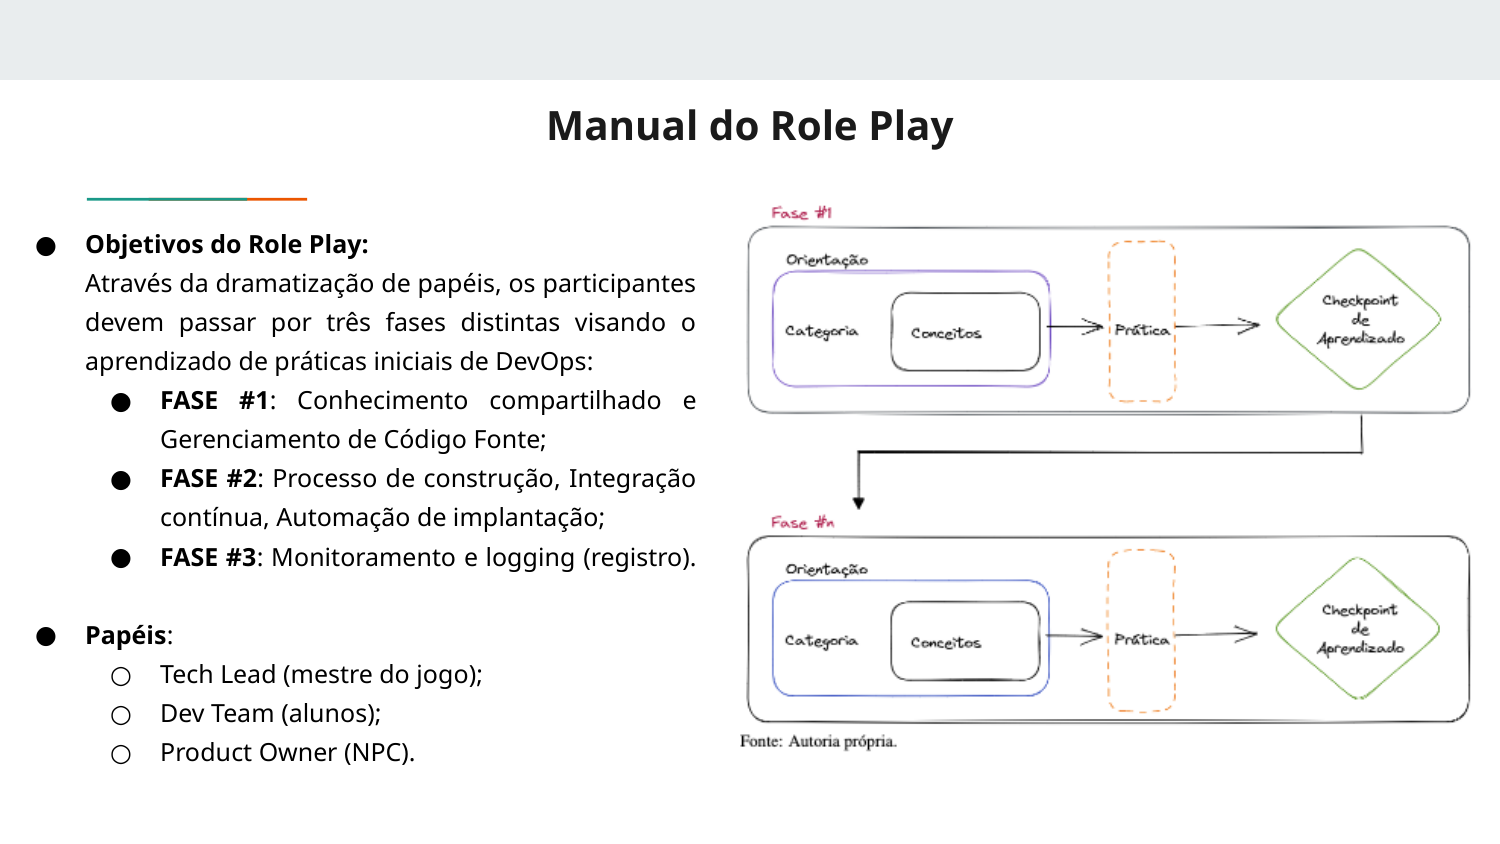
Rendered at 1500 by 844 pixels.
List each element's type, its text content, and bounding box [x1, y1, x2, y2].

picture [738, 200, 1490, 759]
list Objetivos do Role Play: Através da dramatização de papéis, os participantes devem passar por três fases distintas visando o aprendizado de práticas iniciais de DevOps: FASE #1: Conhecimento compartilhado e Gerenciamento de Código Fonte; FASE #2: Processo de construção, Integração contínua, Automação de implantação; FASE #3: Monitoramento e logging (registro). Papéis: Tech Lead (mestre do jogo); Dev Team (alunos); Product Owner (NPC). [0, 206, 713, 837]
title Manual do Role Play [119, 85, 1381, 173]
